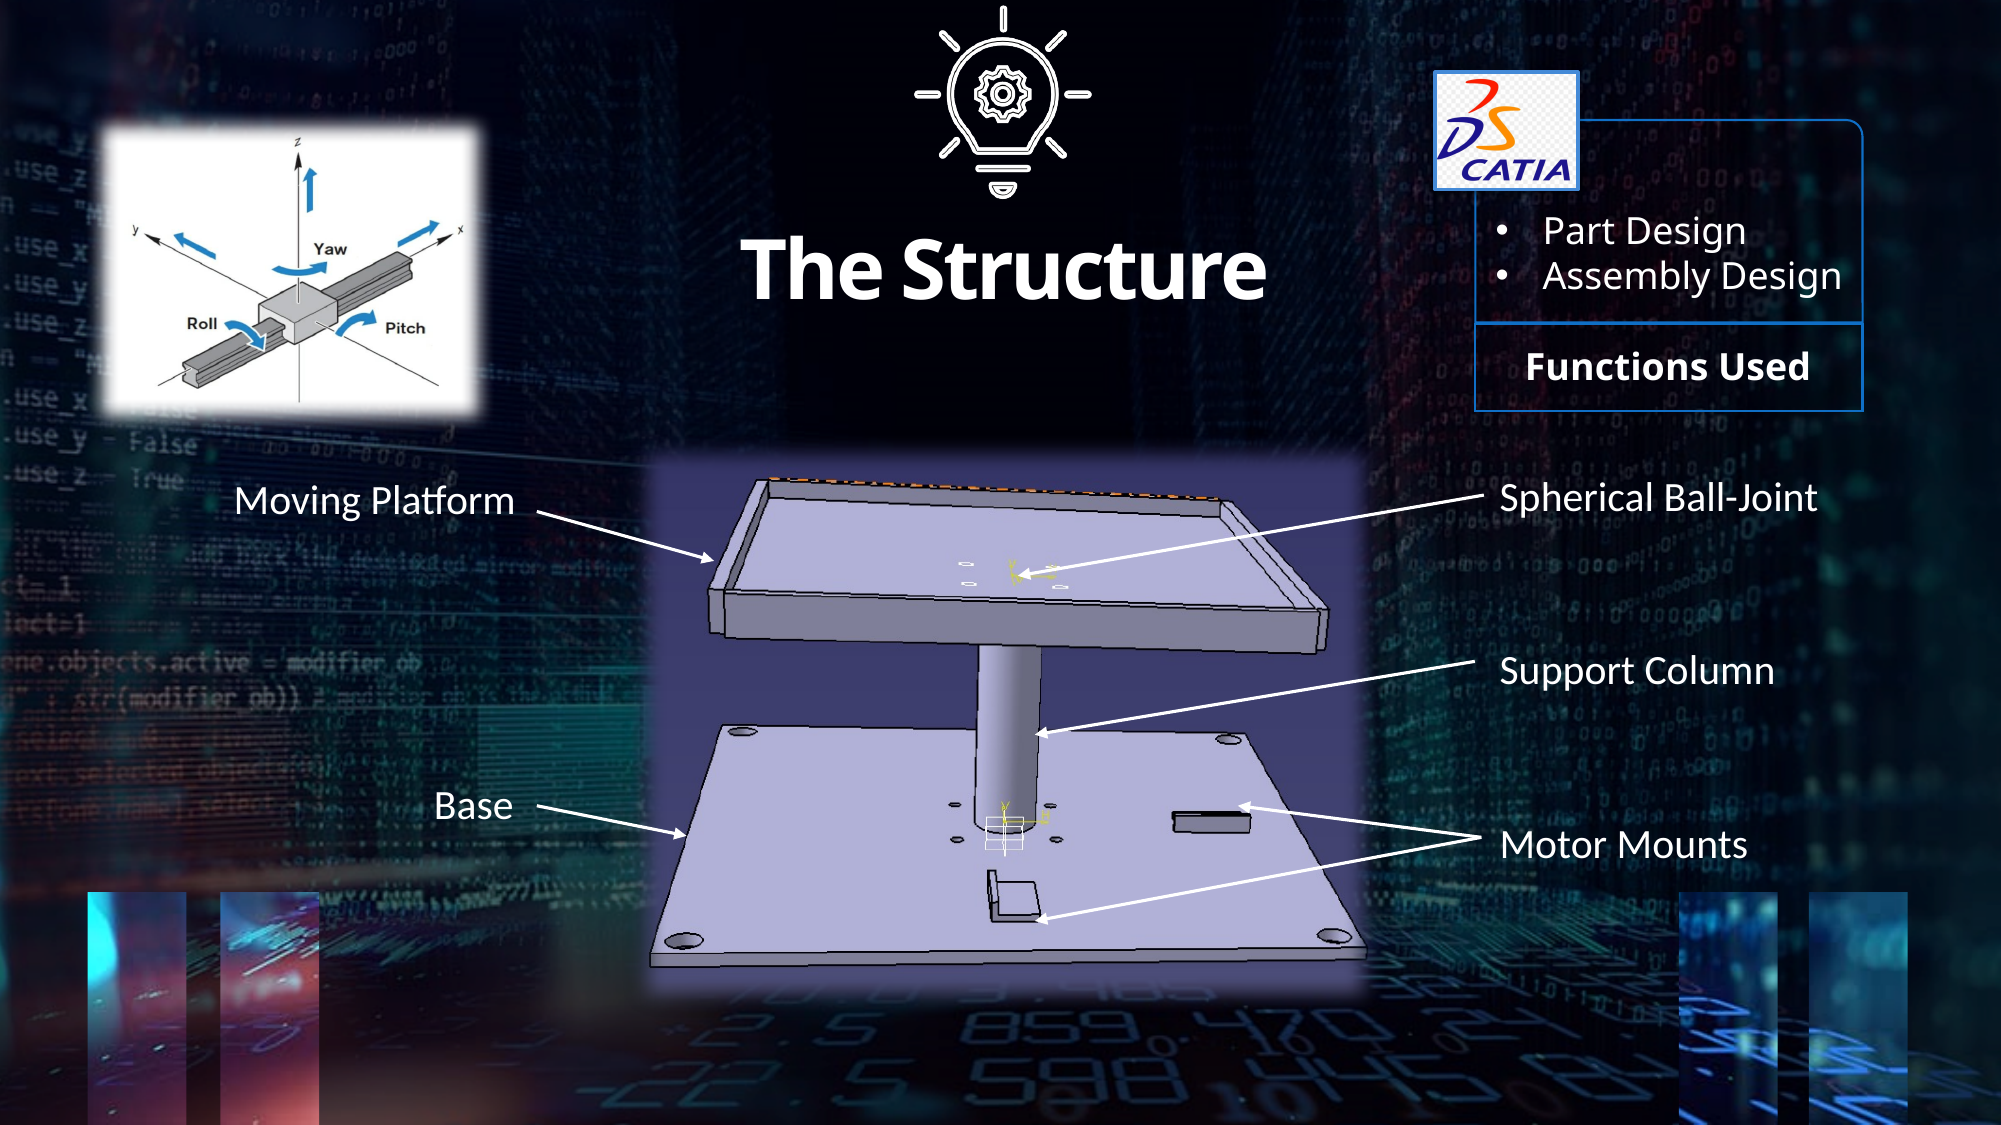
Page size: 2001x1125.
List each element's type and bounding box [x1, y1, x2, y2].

text_box [536, 511, 715, 561]
text_box [1017, 495, 1484, 576]
text_box [1237, 805, 1482, 837]
picture [0, 0, 2001, 1125]
text_box [536, 805, 687, 836]
text_box [1034, 837, 1482, 921]
text_box [1034, 661, 1475, 735]
text_box [1475, 119, 1863, 411]
